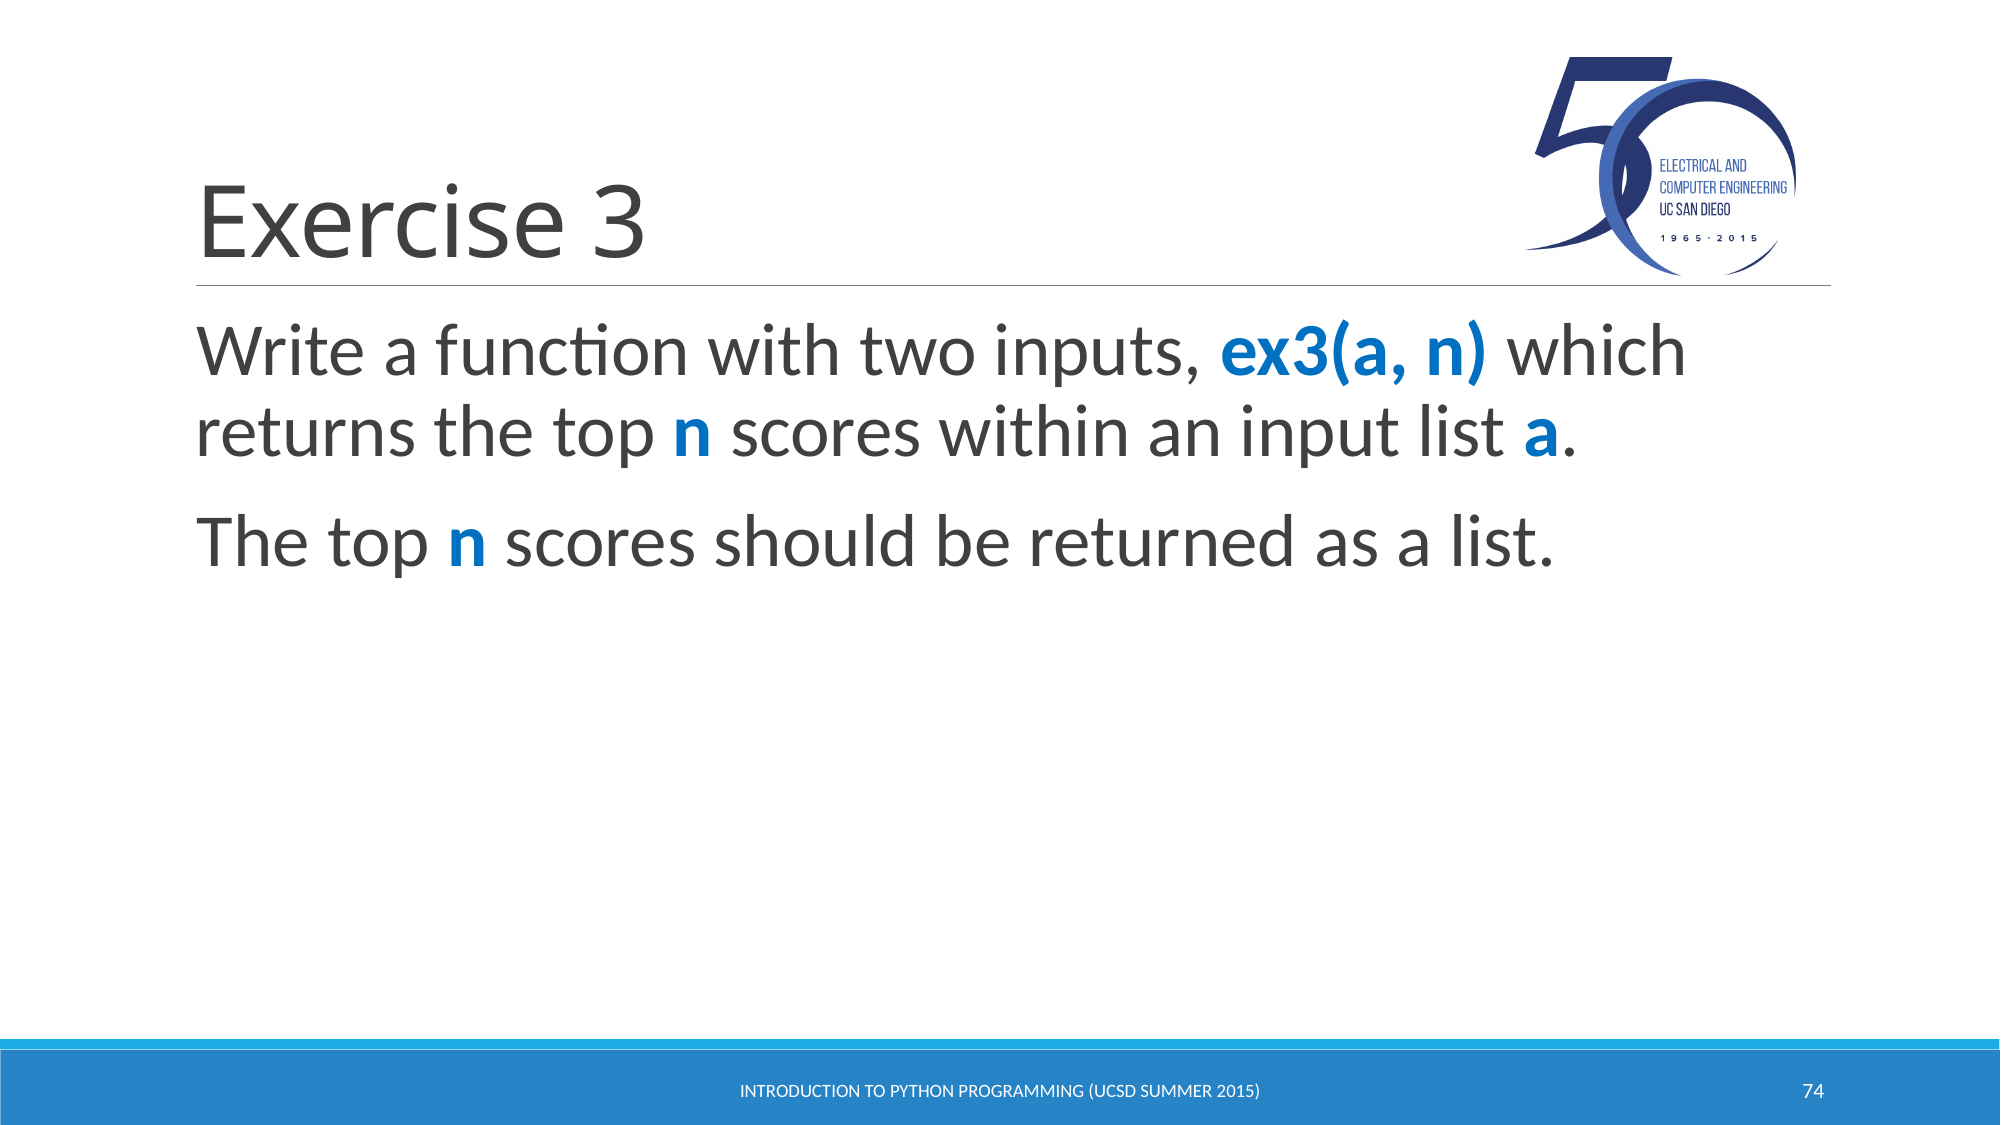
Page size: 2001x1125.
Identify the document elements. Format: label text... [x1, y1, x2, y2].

slide_number 74 [1624, 1059, 1840, 1120]
title Exercise 3 [180, 47, 1830, 285]
footer Introduction to Python Programming (UCSD Summer 2015) [604, 1059, 1396, 1120]
list Write a function with two inputs, ex3(a, n) which returns the top n scores within an input list a. The top n scores should be returned as a list. [180, 302, 1830, 963]
